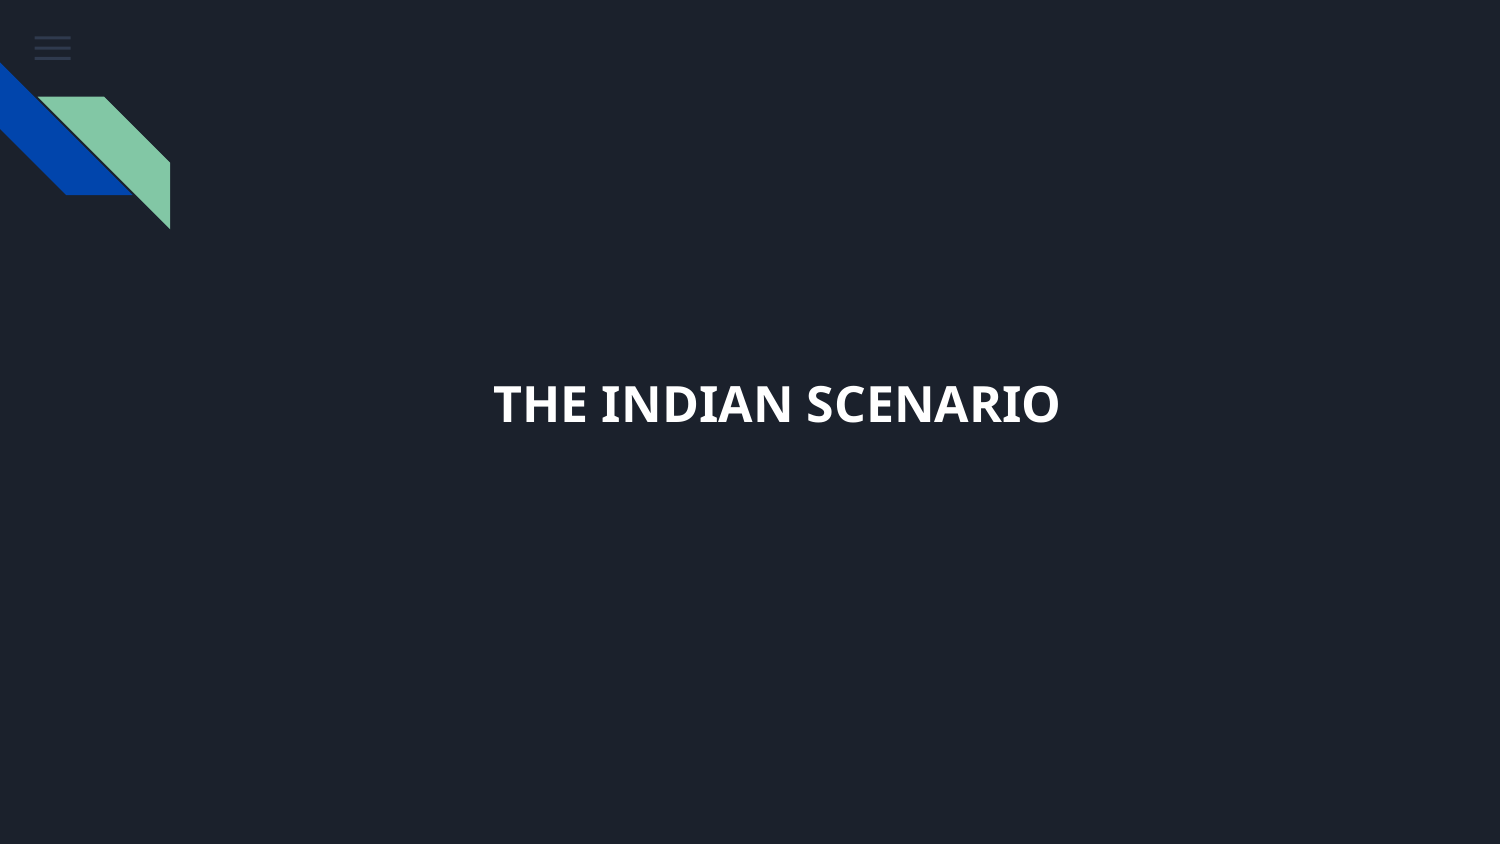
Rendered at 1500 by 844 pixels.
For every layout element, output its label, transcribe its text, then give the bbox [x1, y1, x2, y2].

list THE INDIAN SCENARIO [200, 357, 1356, 494]
